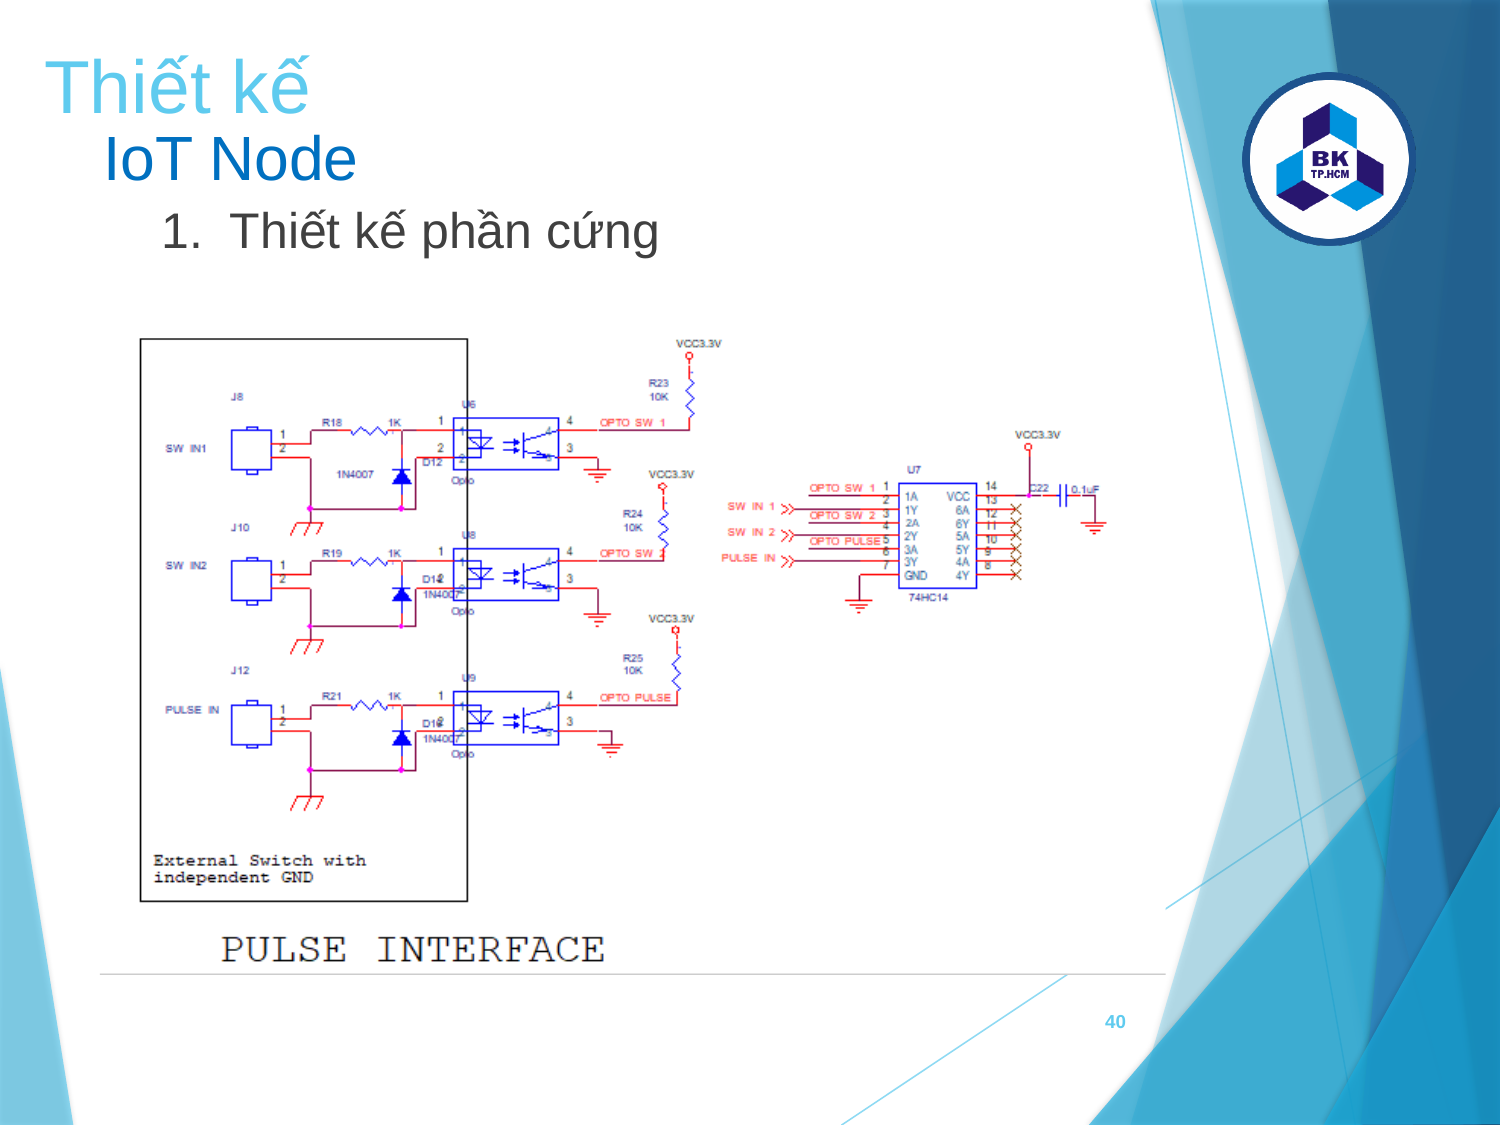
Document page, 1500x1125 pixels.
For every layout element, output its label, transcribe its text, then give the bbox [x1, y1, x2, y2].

slide_number 40 [1057, 991, 1142, 1051]
picture [99, 336, 1167, 976]
picture [1242, 72, 1416, 246]
text_box Thiết kế [29, 31, 1071, 249]
text_box IoT Node [88, 110, 1130, 327]
